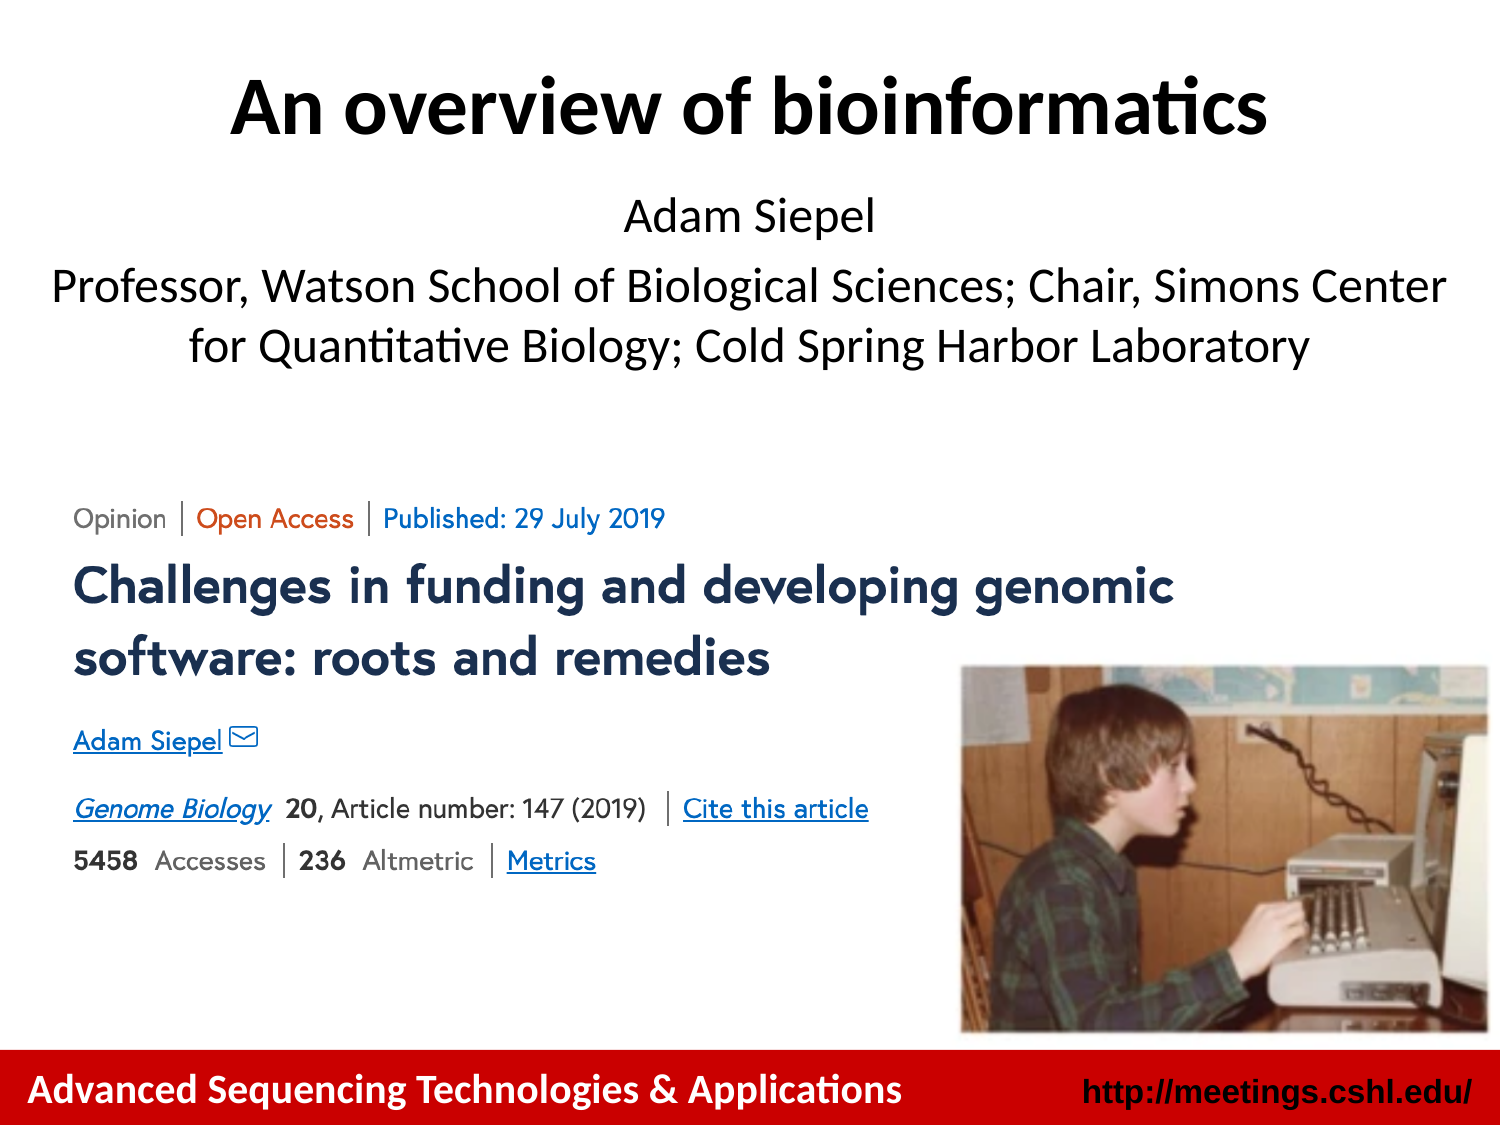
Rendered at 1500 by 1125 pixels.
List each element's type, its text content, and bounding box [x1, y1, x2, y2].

title An overview of bioinformatics [24, 7, 1475, 175]
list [30, 479, 1270, 916]
picture [947, 644, 1500, 1048]
text_box Adam Siepel Professor, Watson School of Biological Sciences; Chair, Simons Center for Quantitative Biology; Cold Spring Harbor Laboratory [24, 175, 1475, 445]
